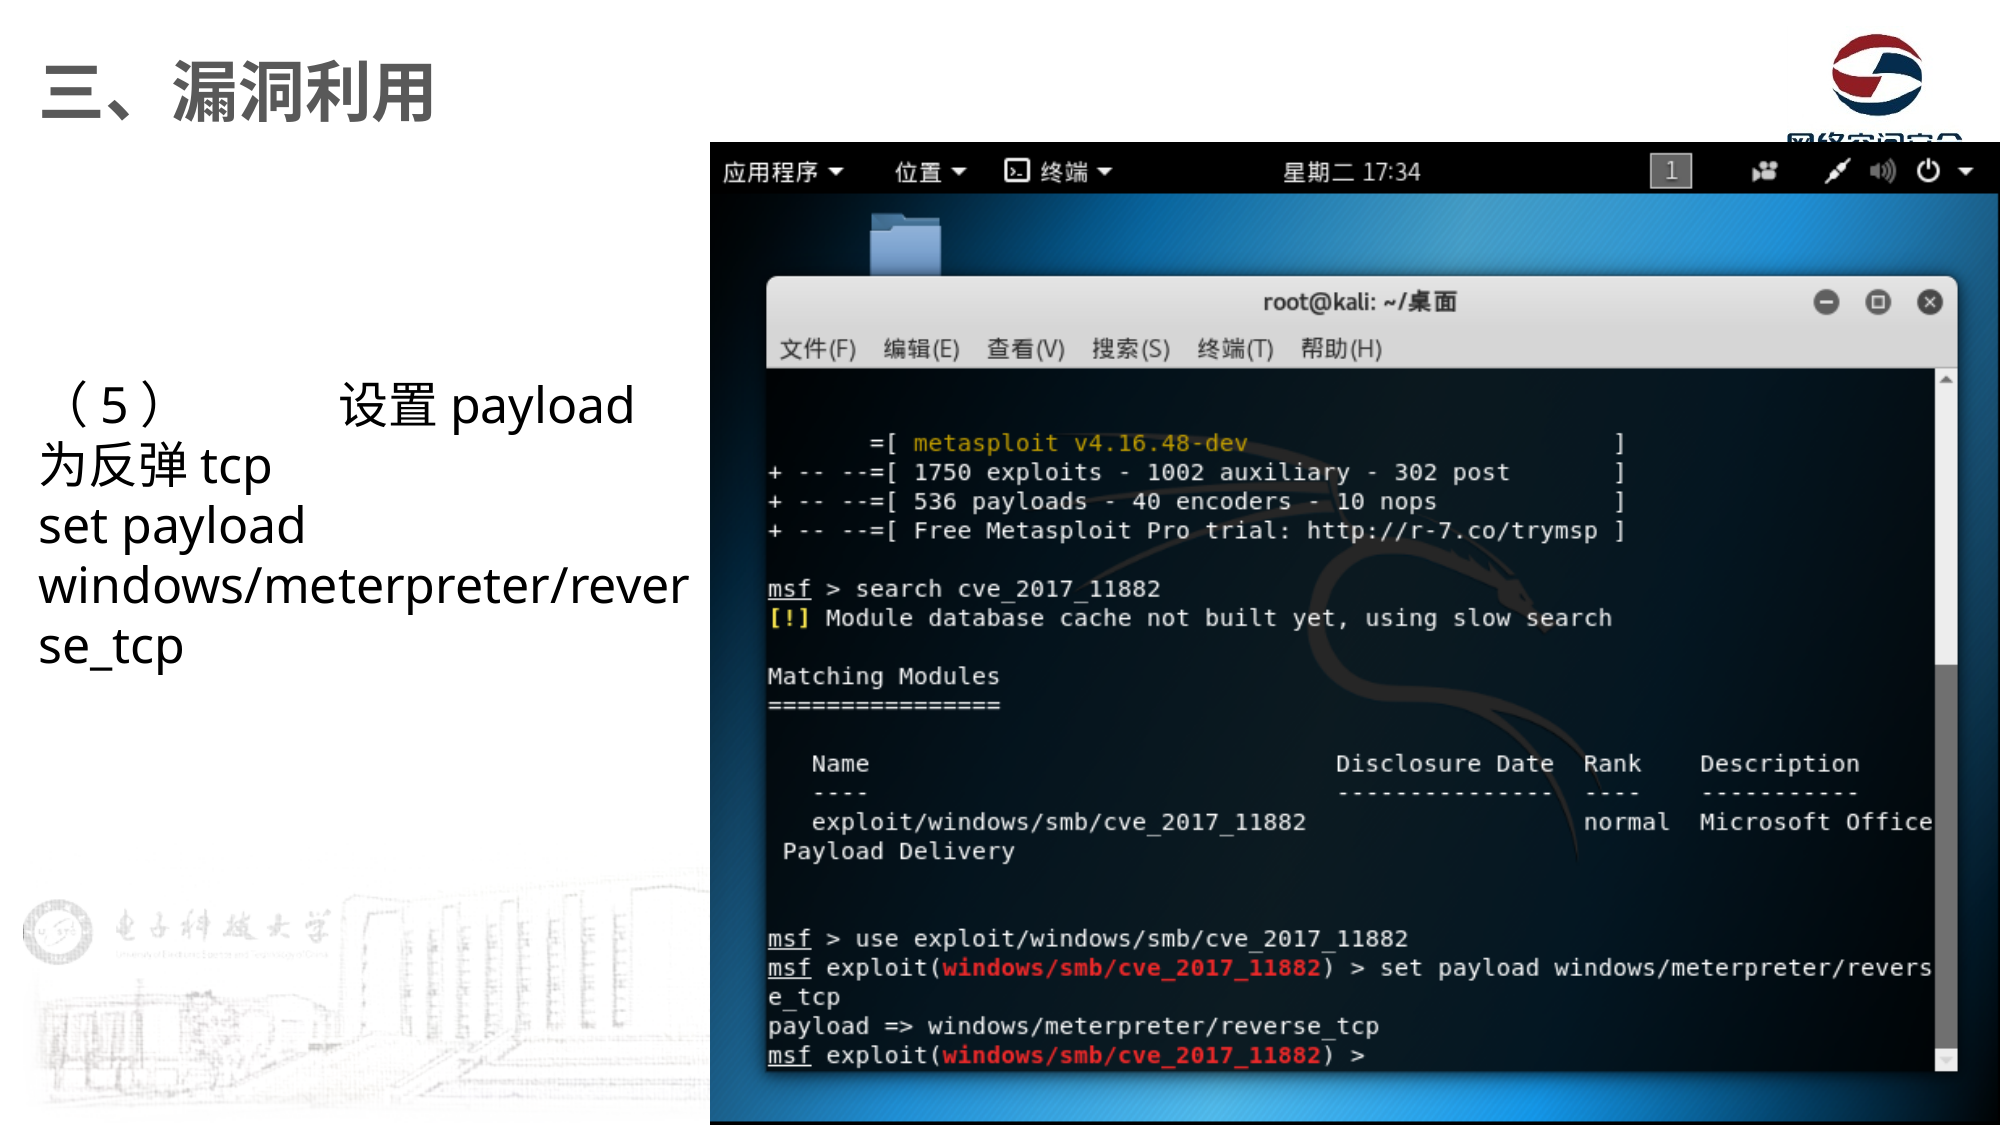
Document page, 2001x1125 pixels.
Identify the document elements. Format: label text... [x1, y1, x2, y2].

text_box 三、漏洞利用 [23, 42, 1678, 138]
text_box （5） 设置payload为反弹tcp set payload windows/meterpreter/reverse_tcp [23, 366, 709, 682]
picture [709, 26, 2000, 1125]
